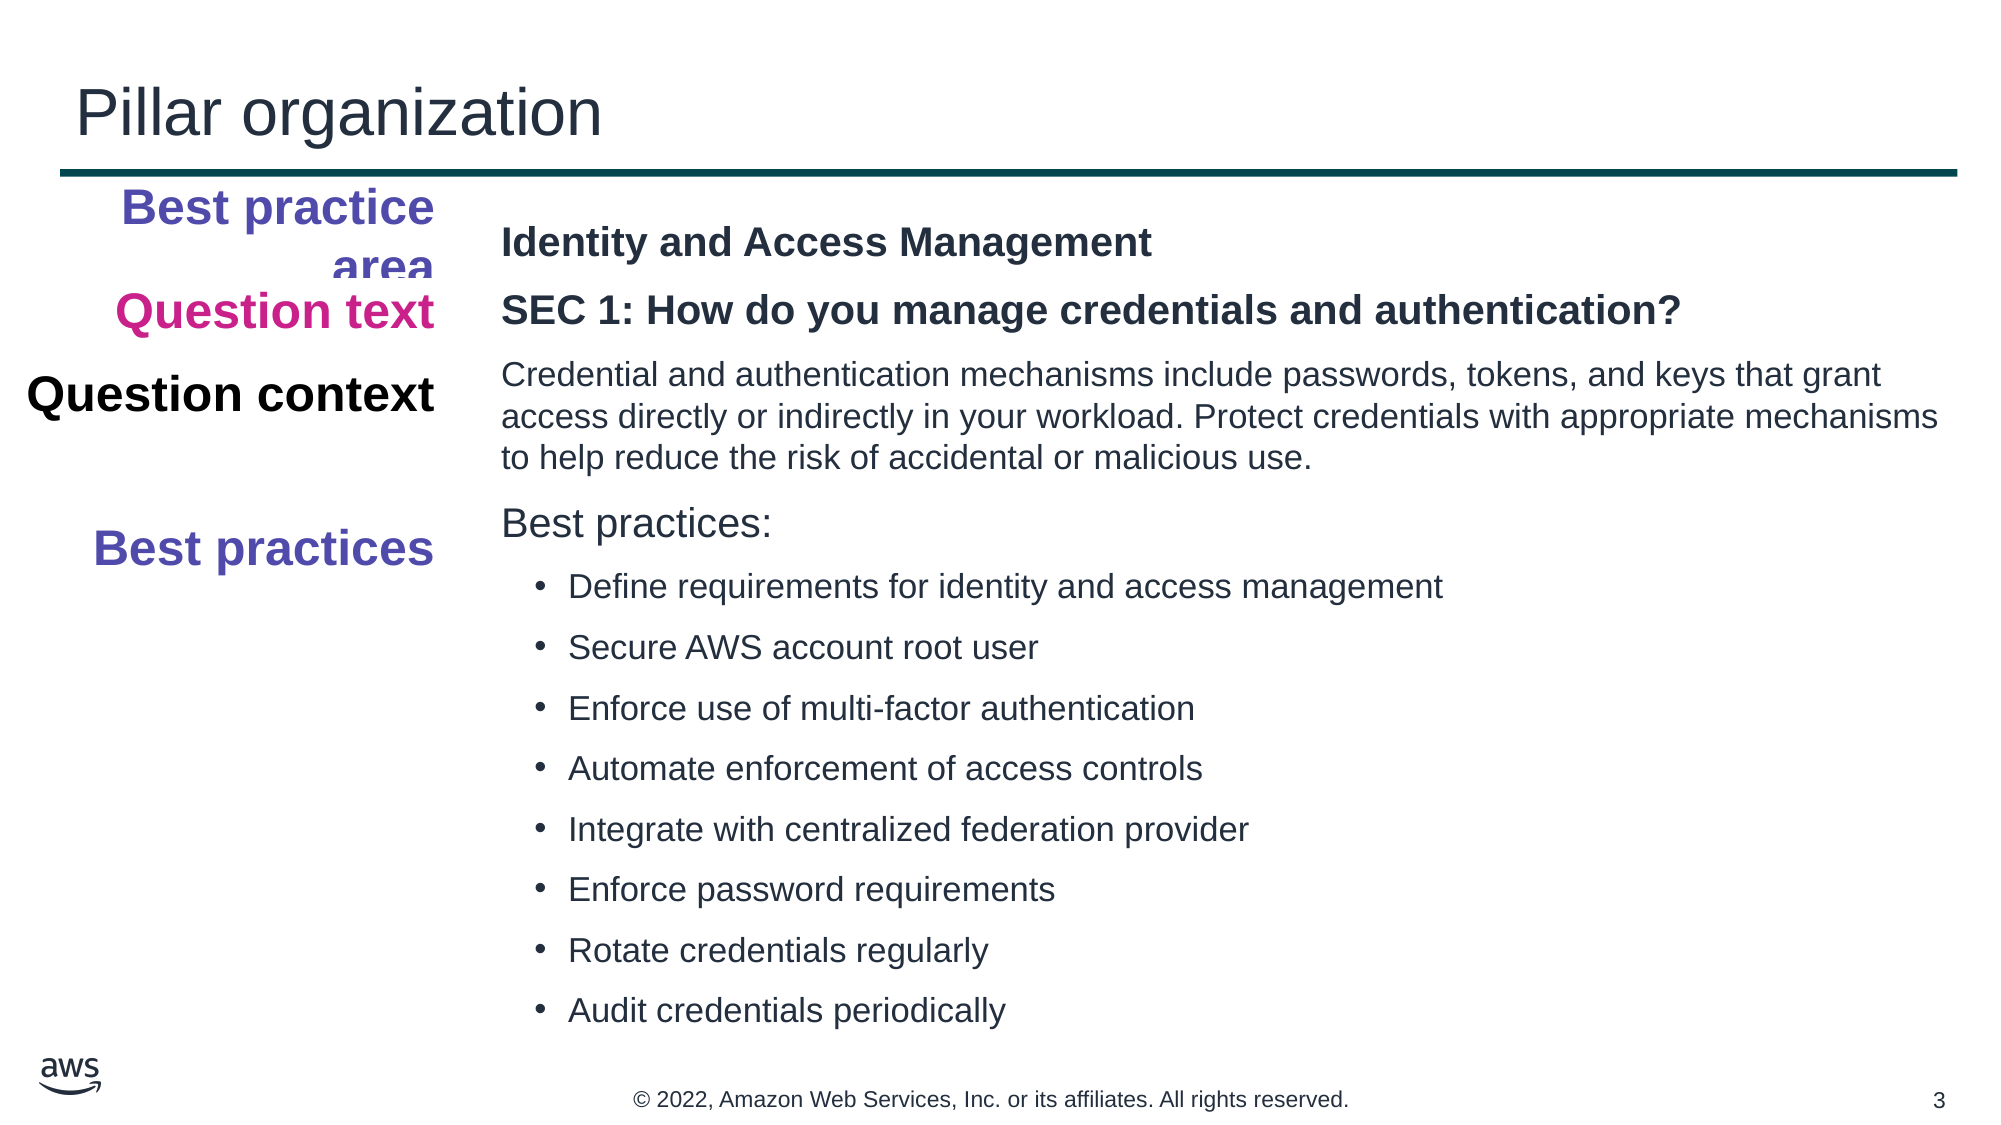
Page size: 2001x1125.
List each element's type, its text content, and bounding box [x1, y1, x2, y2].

slide_number ‹#› [1881, 1077, 1961, 1121]
list Identity and Access Management SEC 1: How do you manage credentials and authentication? Credential and authentication mechanisms include passwords, tokens, and keys that grant access directly or indirectly in your workload. Protect credentials with appropriate mechanisms to help reduce the risk of accidental or malicious use. Best practices: Define requirements for identity and access management Secure AWS account root user Enforce use of multi-factor authentication Automate enforcement of access controls Integrate with centralized federation provider Enforce password requirements Rotate credentials regularly Audit credentials periodically [486, 206, 1968, 1043]
text_box Question context [0, 362, 450, 422]
text_box Question text [0, 278, 450, 339]
text_box Best practice area [0, 204, 450, 265]
text_box Best practices [0, 515, 450, 576]
title Pillar organization [60, 49, 1958, 170]
picture [39, 1058, 101, 1095]
